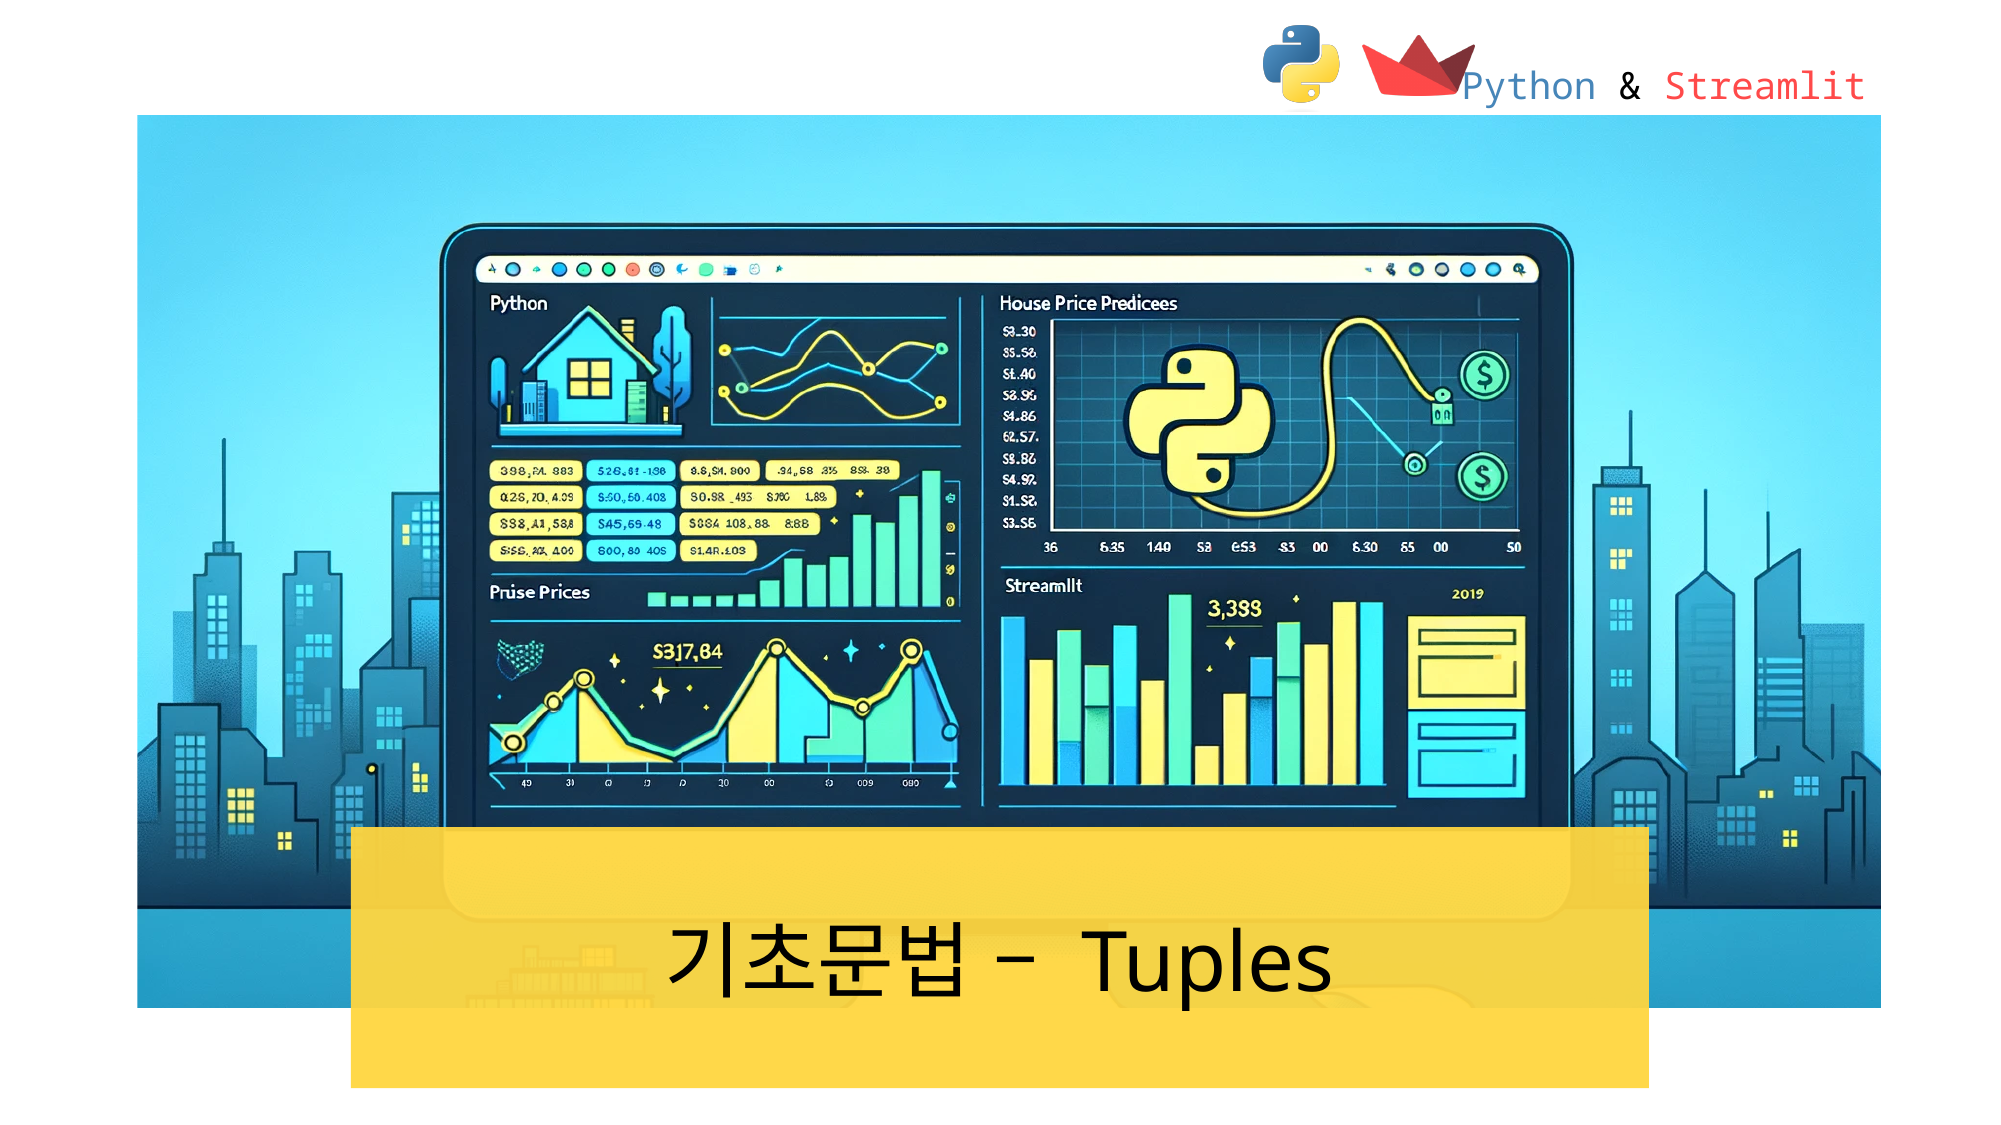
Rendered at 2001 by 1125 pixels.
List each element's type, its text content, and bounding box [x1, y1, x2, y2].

picture [1362, 34, 1475, 97]
picture [1263, 25, 1343, 112]
text_box 기초문법 – Tuples [349, 1009, 1651, 1090]
text_box Python & Streamlit [880, 54, 1881, 115]
picture [136, 115, 1882, 1009]
